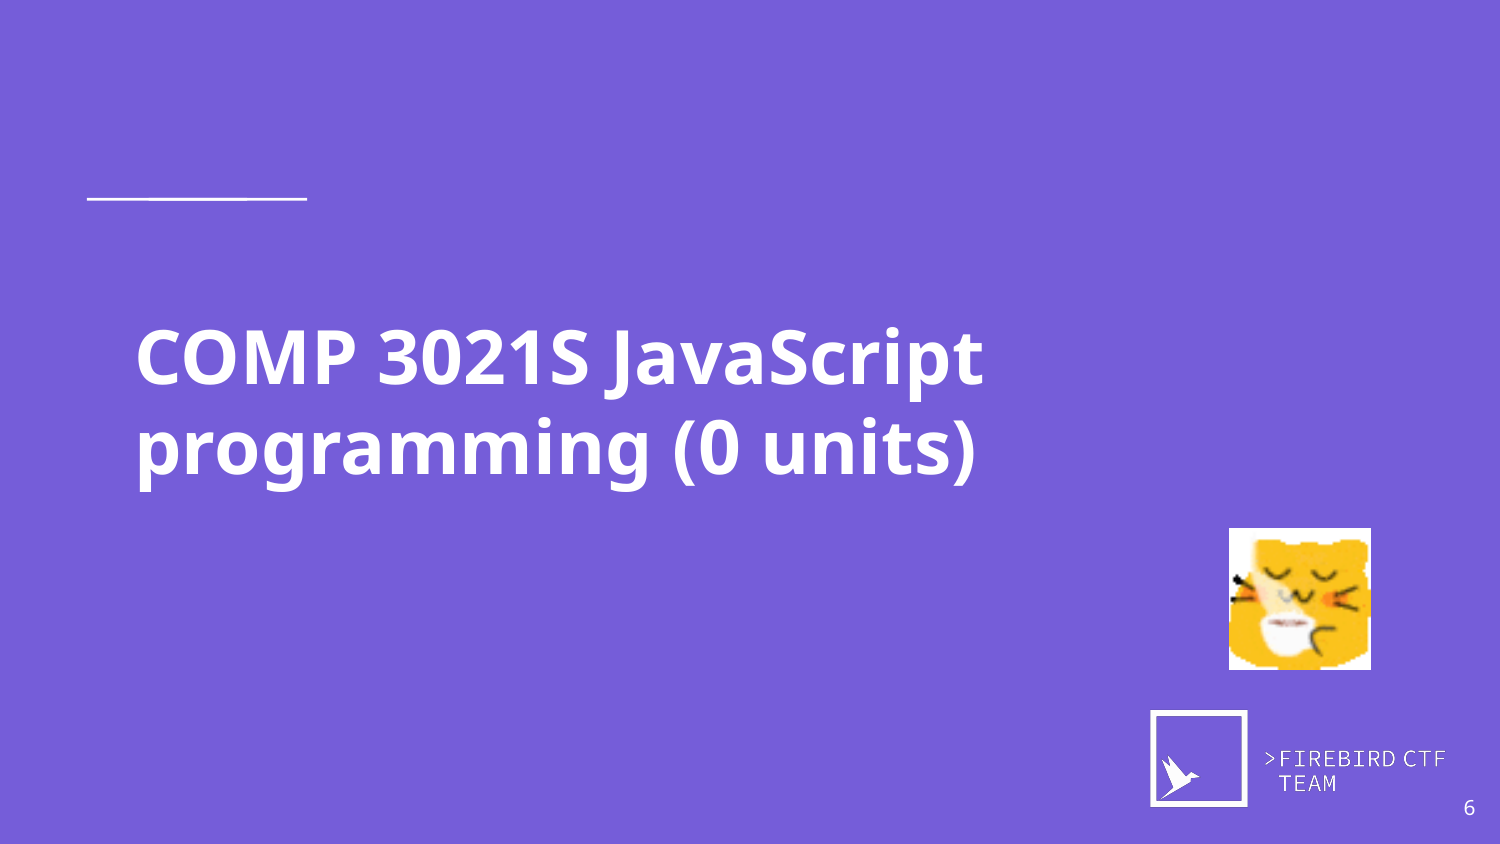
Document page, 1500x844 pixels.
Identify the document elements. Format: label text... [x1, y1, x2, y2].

picture [1120, 698, 1475, 819]
title COMP 3021S JavaScript programming (0 units) [119, 216, 1381, 583]
slide_number 6 [1400, 779, 1491, 844]
picture [1229, 528, 1371, 670]
